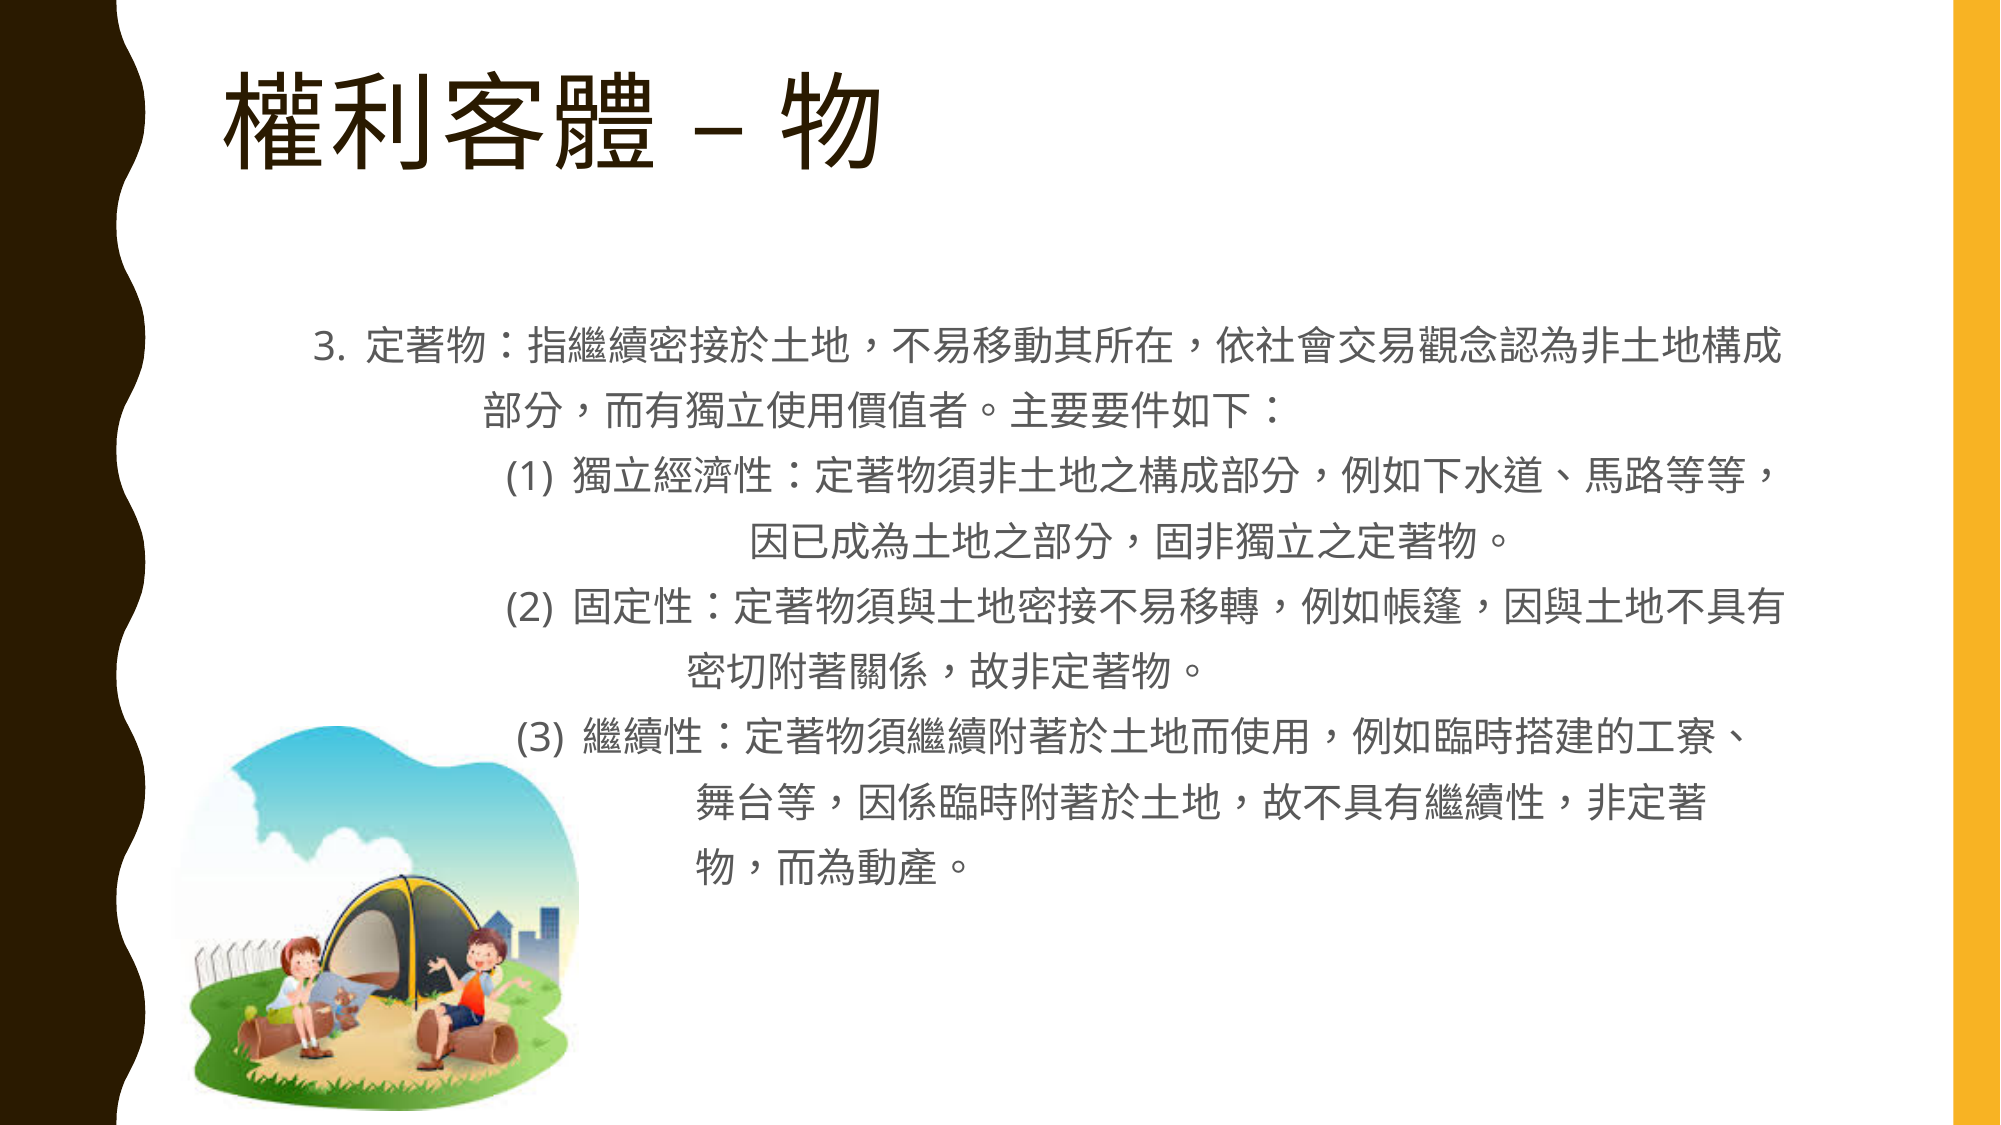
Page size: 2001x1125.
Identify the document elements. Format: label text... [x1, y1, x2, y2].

picture [166, 725, 579, 1111]
list 3. 定著物：指繼續密接於土地，不易移動其所在，依社會交易觀念認為非土地構成 部分，而有獨立使用價值者。主要要件如下： (1) 獨立經濟性：定著物須非土地之構成部分，例如下水道、馬路等等， 因已成為土地之部分，固非獨立之定著物。 (2) 固定性：定著物須與土地密接不易移轉，例如帳篷，因與土地不具有 密切附著關係，故非定著物。 (3) 繼續性：定著物須繼續附著於土地而使用，例如臨時搭建的工寮、 舞台等，因係臨時附著於土地，故不具有繼續性，非定著 物，而為動產。 [129, 307, 1855, 1125]
title 權利客體 – 物 [205, 62, 1875, 308]
